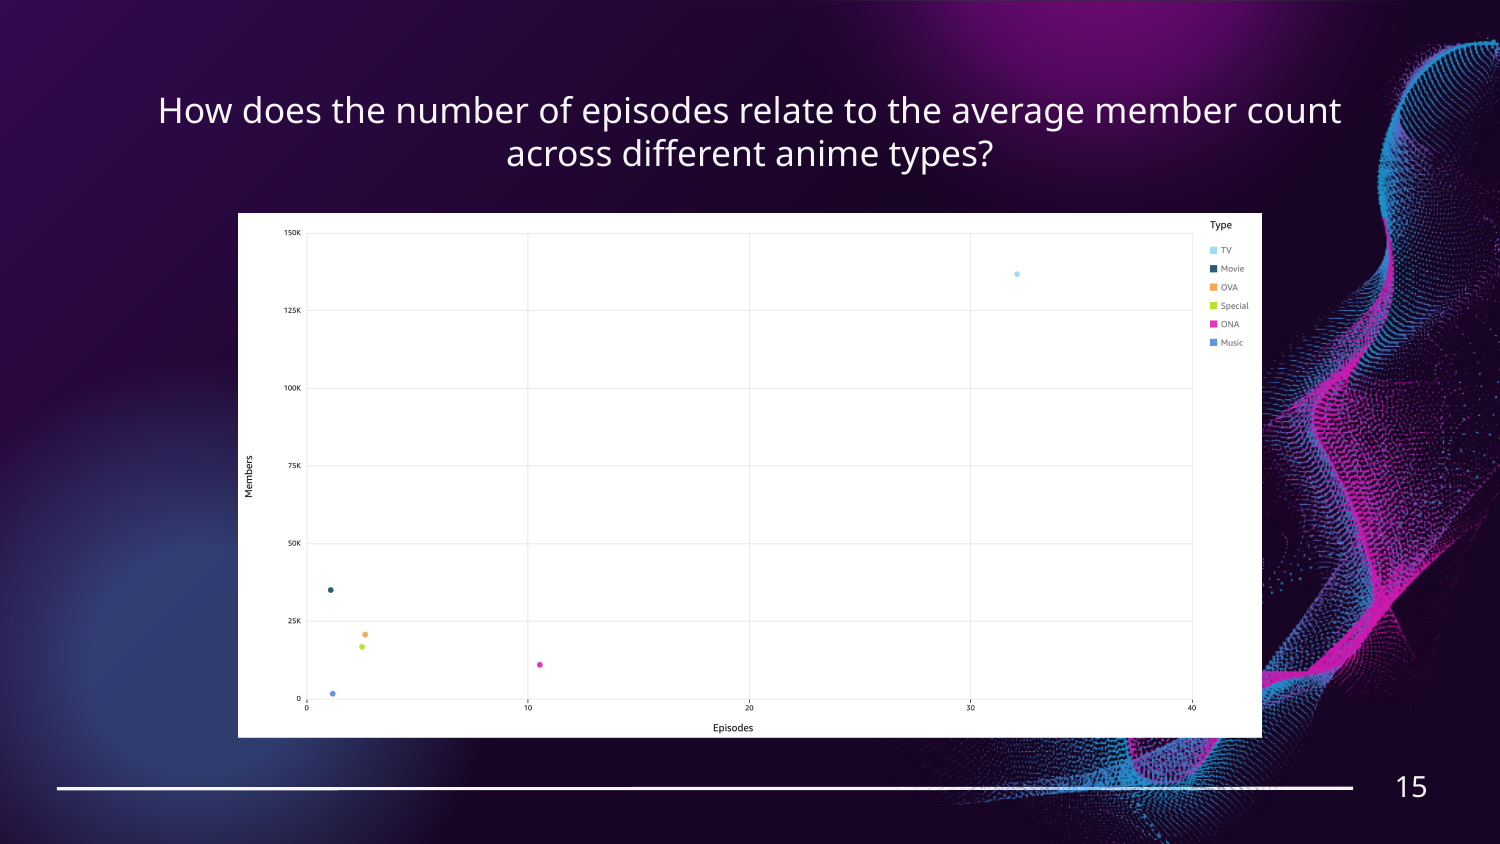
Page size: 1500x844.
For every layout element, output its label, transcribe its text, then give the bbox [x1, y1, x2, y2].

title How does the number of episodes relate to the average member count across different anime types? [118, 72, 1382, 167]
picture [238, 0, 1500, 786]
picture [760, 790, 1392, 844]
text_box S3 Cleaned [762, 786, 1353, 791]
slide_number ‹#› [1353, 755, 1444, 821]
